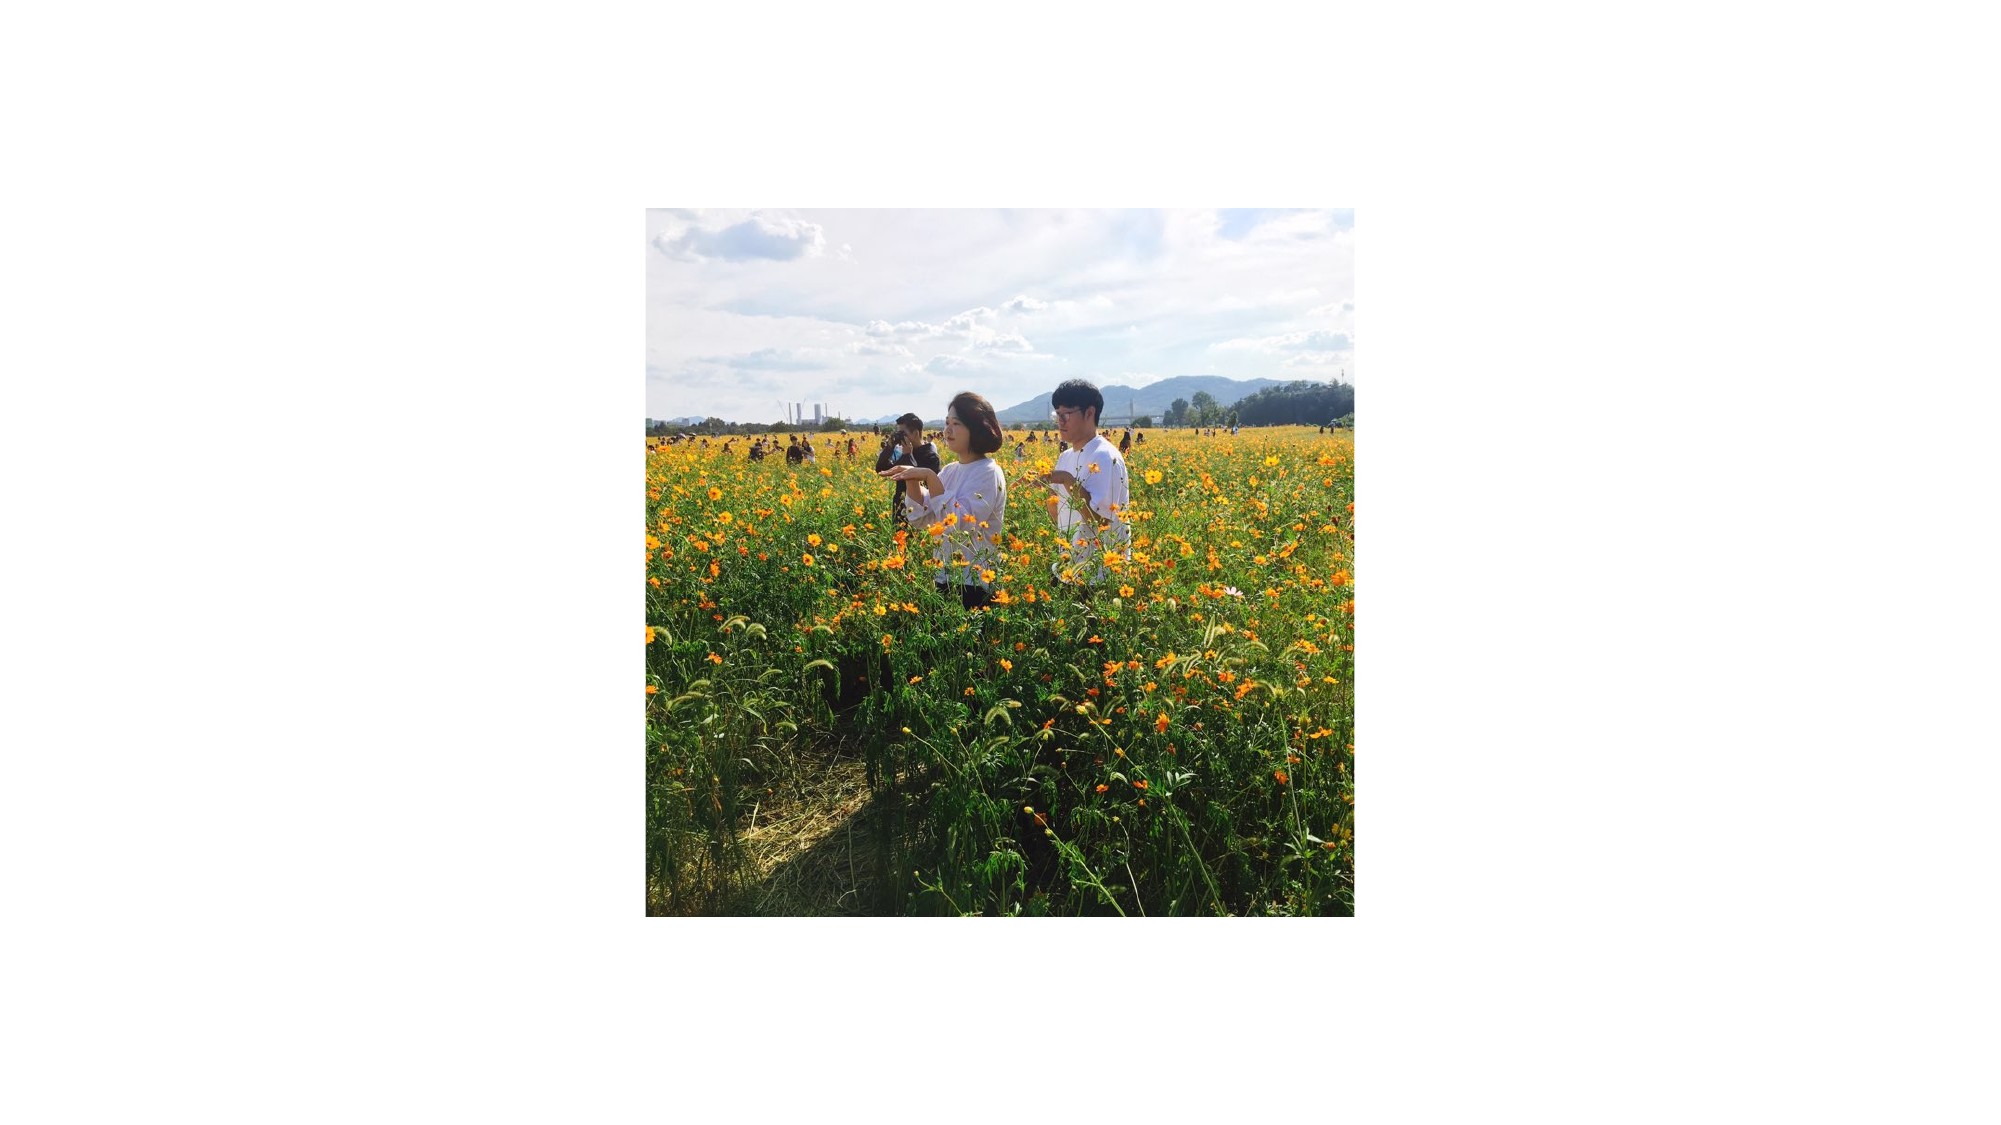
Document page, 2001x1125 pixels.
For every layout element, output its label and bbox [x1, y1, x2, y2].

picture [645, 208, 1355, 917]
